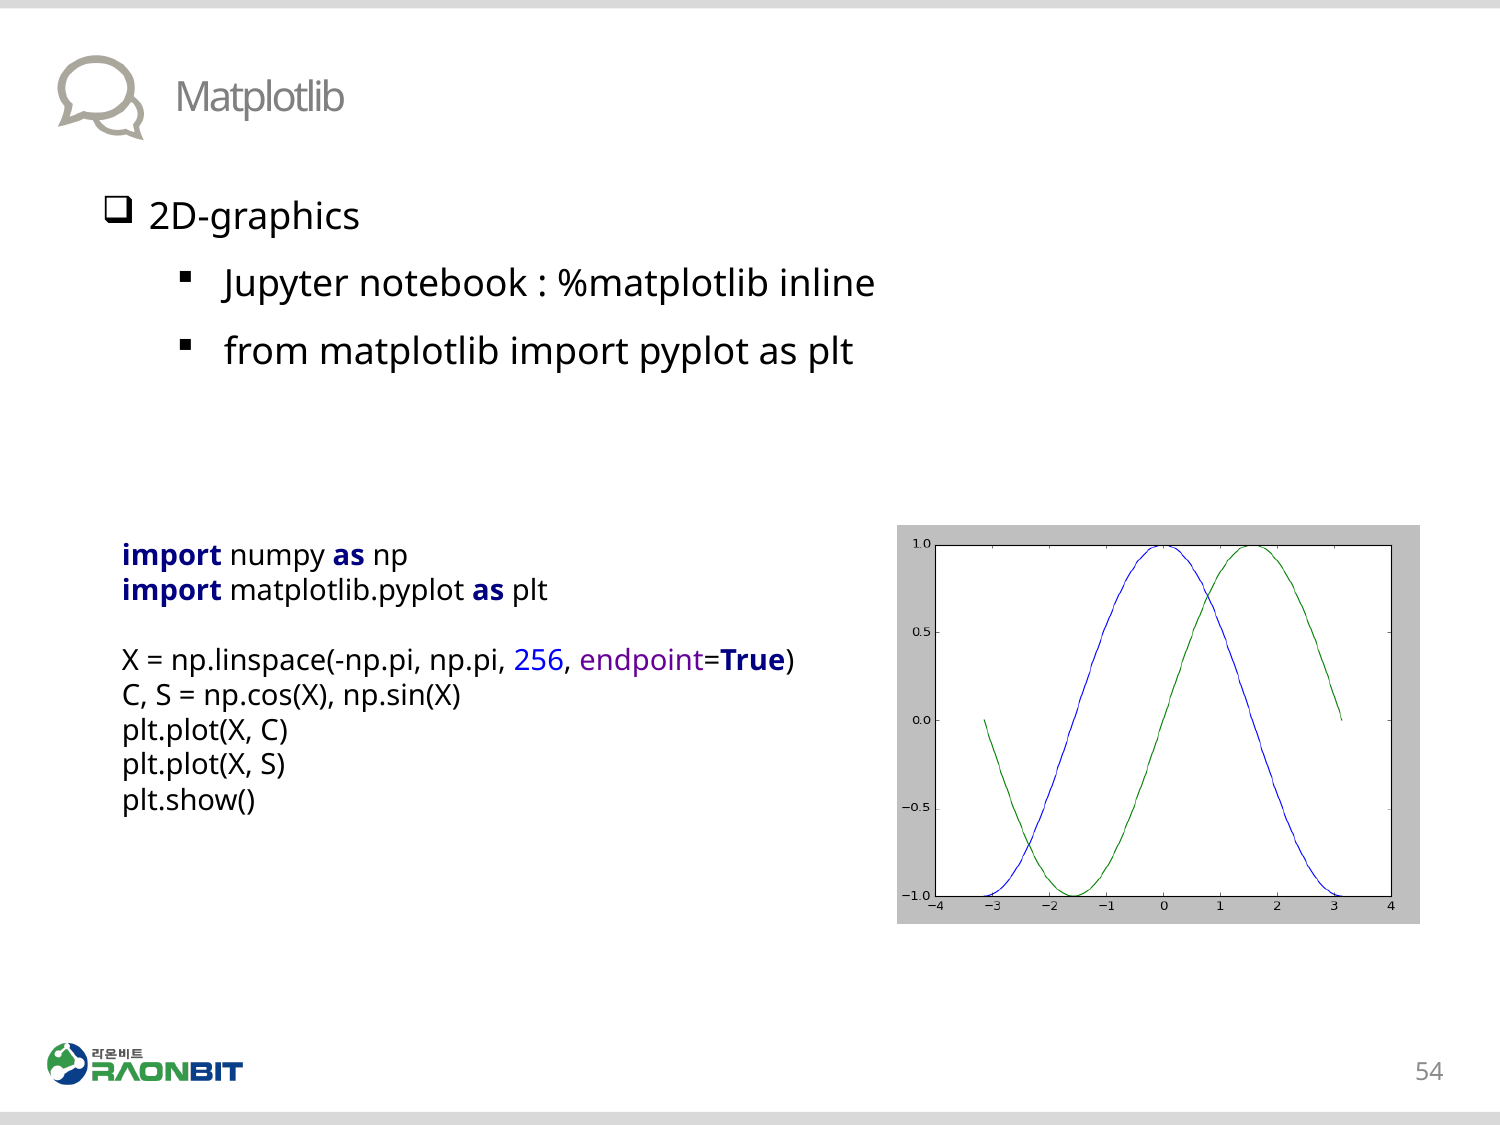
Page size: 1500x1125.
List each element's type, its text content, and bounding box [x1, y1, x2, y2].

title Matplotlib [159, 48, 1425, 141]
picture [47, 1043, 243, 1085]
text_box 2D-graphics Jupyter notebook : %matplotlib inline from matplotlib import pyplot as plt [87, 184, 892, 380]
slide_number 54 [1328, 1042, 1459, 1103]
text_box import numpy as np import matplotlib.pyplot as plt X = np.linspace(-np.pi, np.pi, 256, endpoint=True) C, S = np.cos(X), np.sin(X) plt.plot(X, C) plt.plot(X, S) plt.show() [106, 528, 893, 824]
picture [897, 524, 1420, 924]
